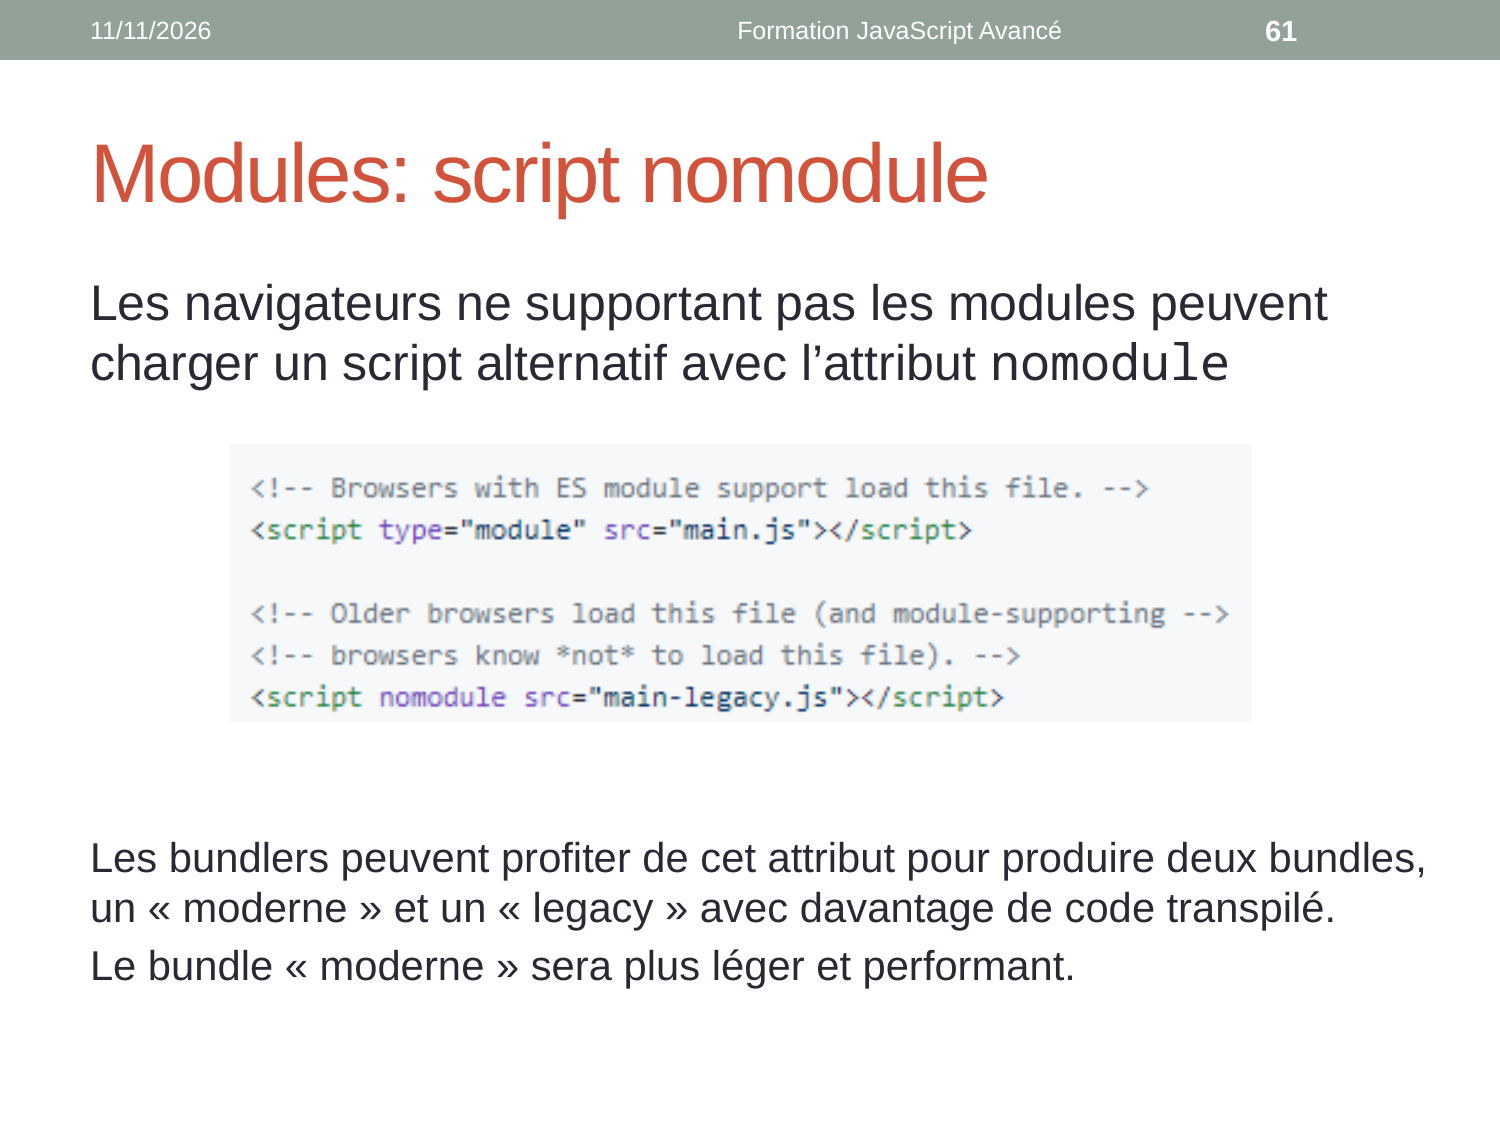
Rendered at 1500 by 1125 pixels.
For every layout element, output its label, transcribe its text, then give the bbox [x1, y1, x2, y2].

picture [229, 444, 1252, 722]
footer Formation JavaScript Avancé [562, 3, 1238, 57]
slide_number 61 [1250, 3, 1425, 57]
list Les navigateurs ne supportant pas les modules peuvent charger un script alternatif avec l’attribut nomodule Les bundlers peuvent profiter de cet attribut pour produire deux bundles, un « moderne » et un « legacy » avec davantage de code transpilé. Le bundle « moderne » sera plus léger et performant. [75, 262, 1471, 1063]
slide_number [75, 3, 550, 57]
title Modules: script nomodule [75, 87, 1425, 250]
